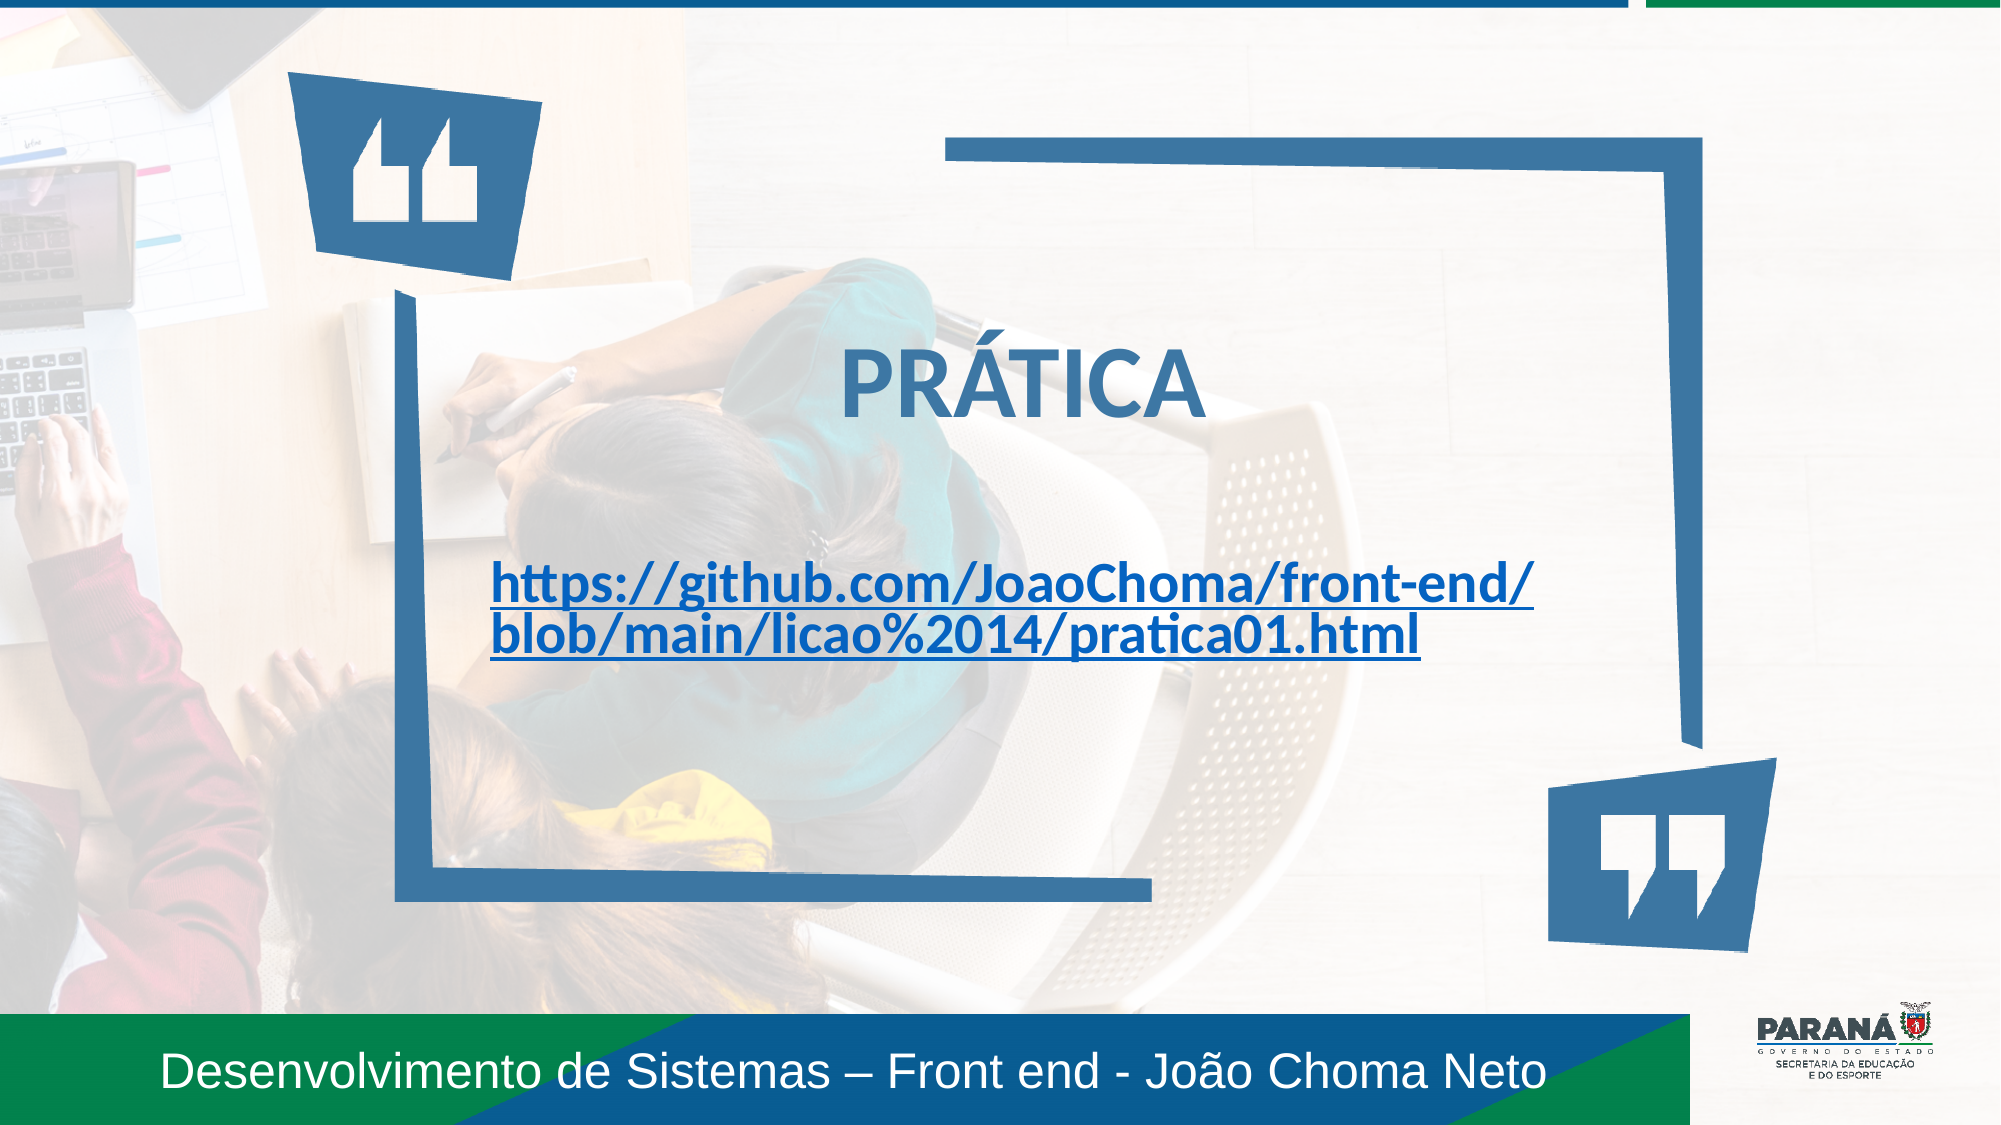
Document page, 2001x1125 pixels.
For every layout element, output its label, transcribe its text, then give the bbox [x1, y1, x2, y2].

title PRÁTICA https://github.com/JoaoChoma/front-end/blob/main/licao%2014/pratica01.html [475, 222, 1572, 720]
picture [0, 0, 2000, 1125]
